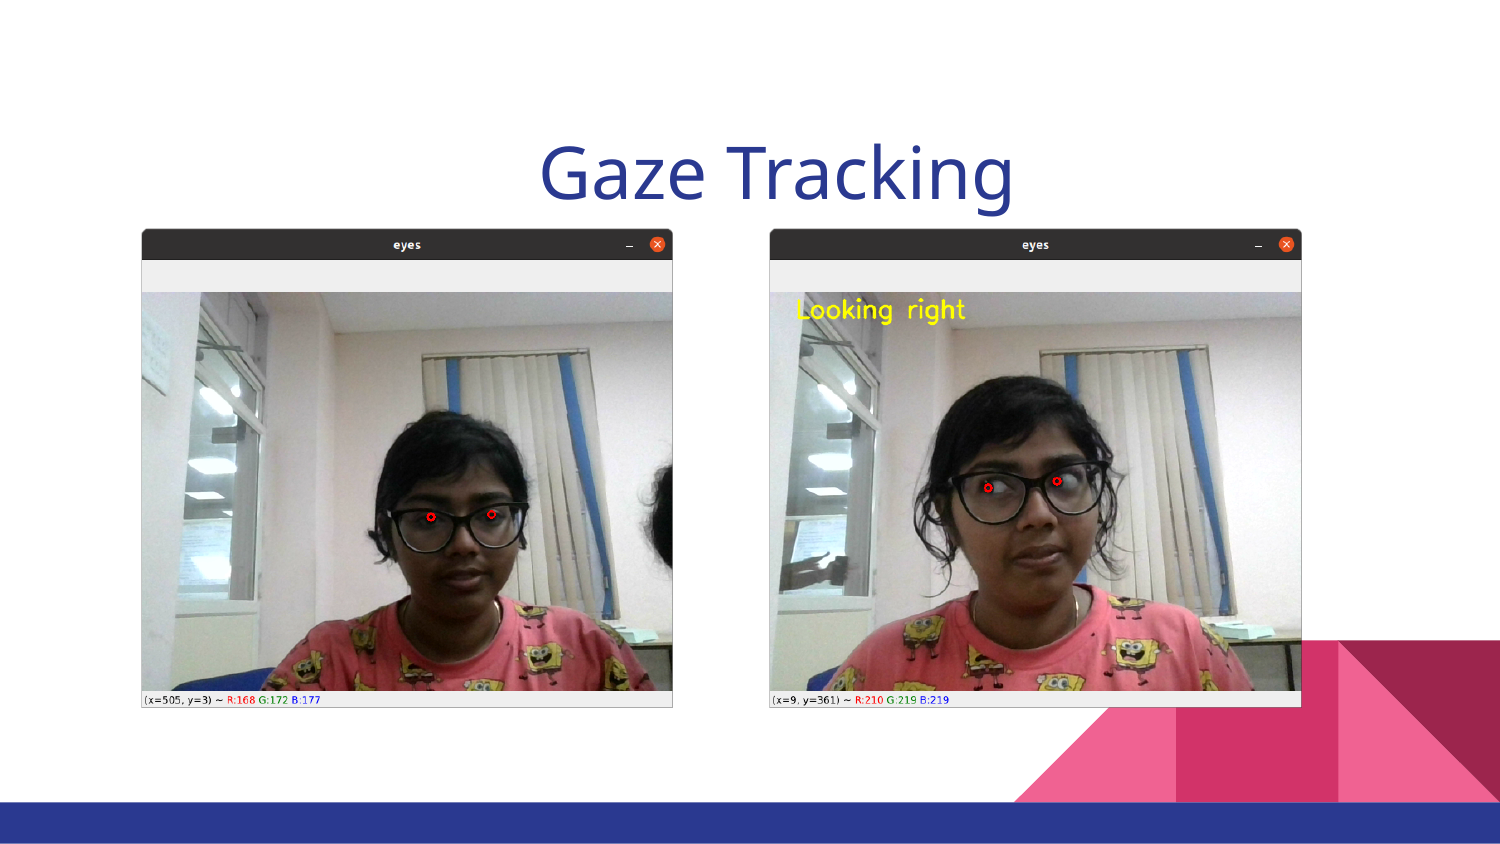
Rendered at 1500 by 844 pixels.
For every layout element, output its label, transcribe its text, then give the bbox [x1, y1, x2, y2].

picture [769, 228, 1302, 708]
picture [140, 228, 674, 708]
text_box Gaze Tracking [238, 85, 1317, 230]
